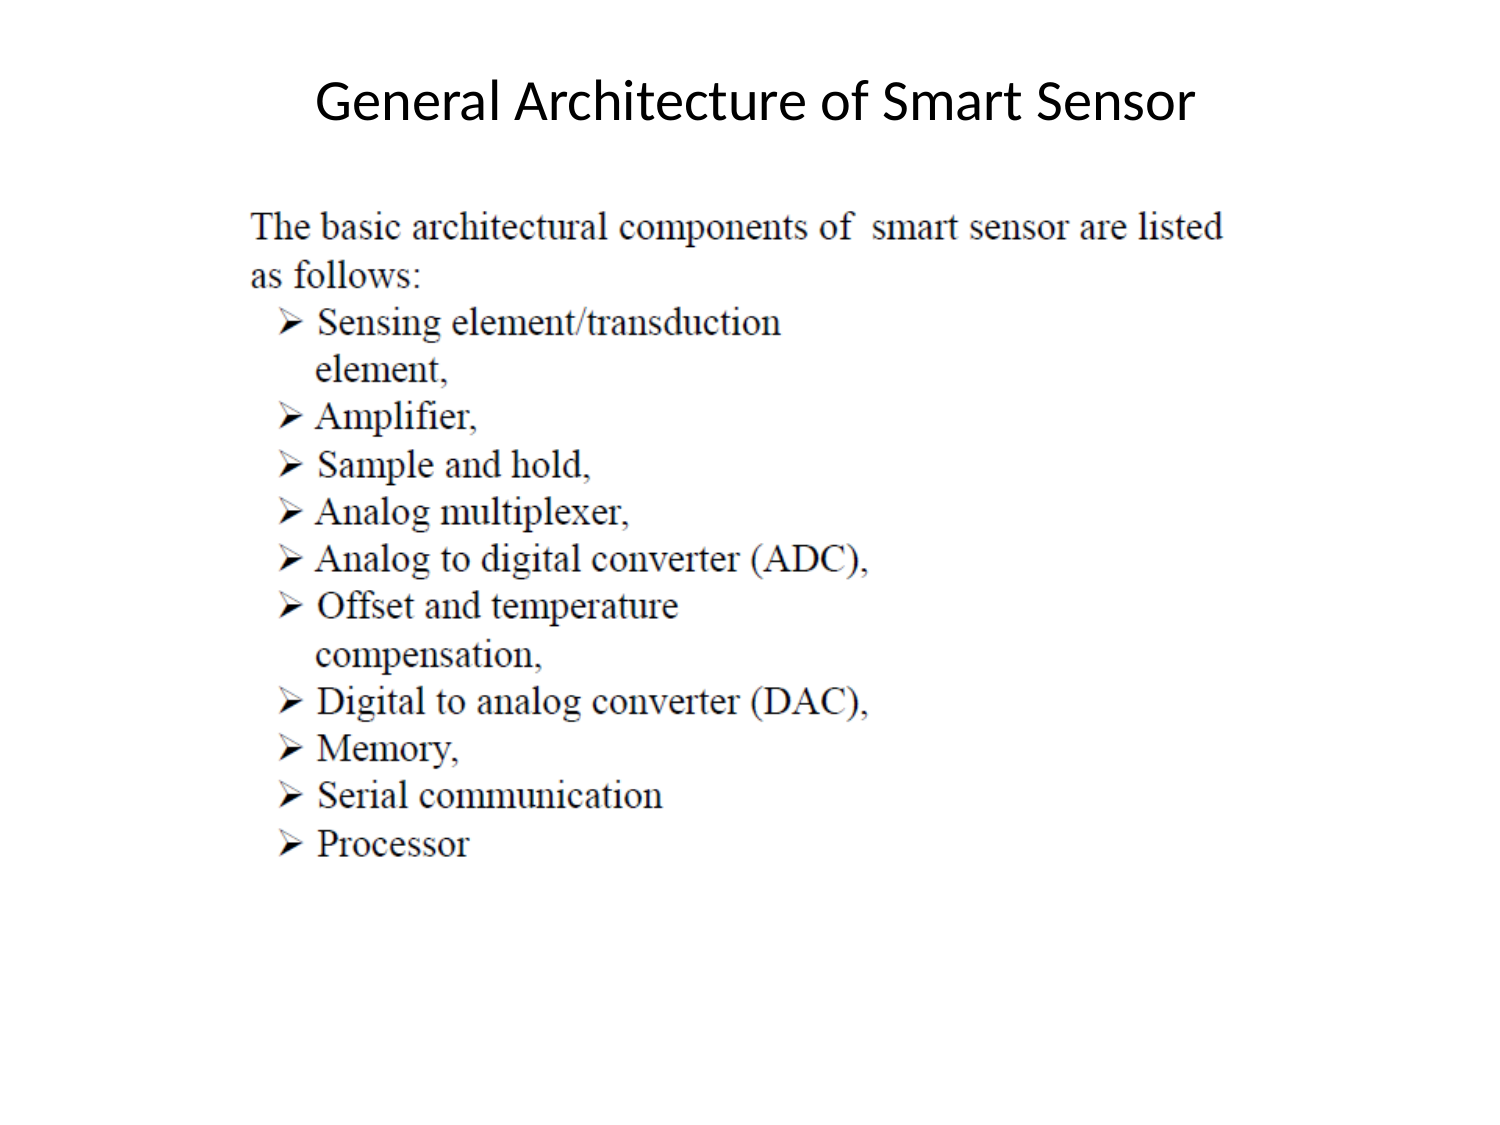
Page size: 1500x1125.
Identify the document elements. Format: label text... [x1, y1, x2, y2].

picture [212, 199, 1351, 943]
title General Architecture of Smart Sensor [87, 45, 1425, 150]
